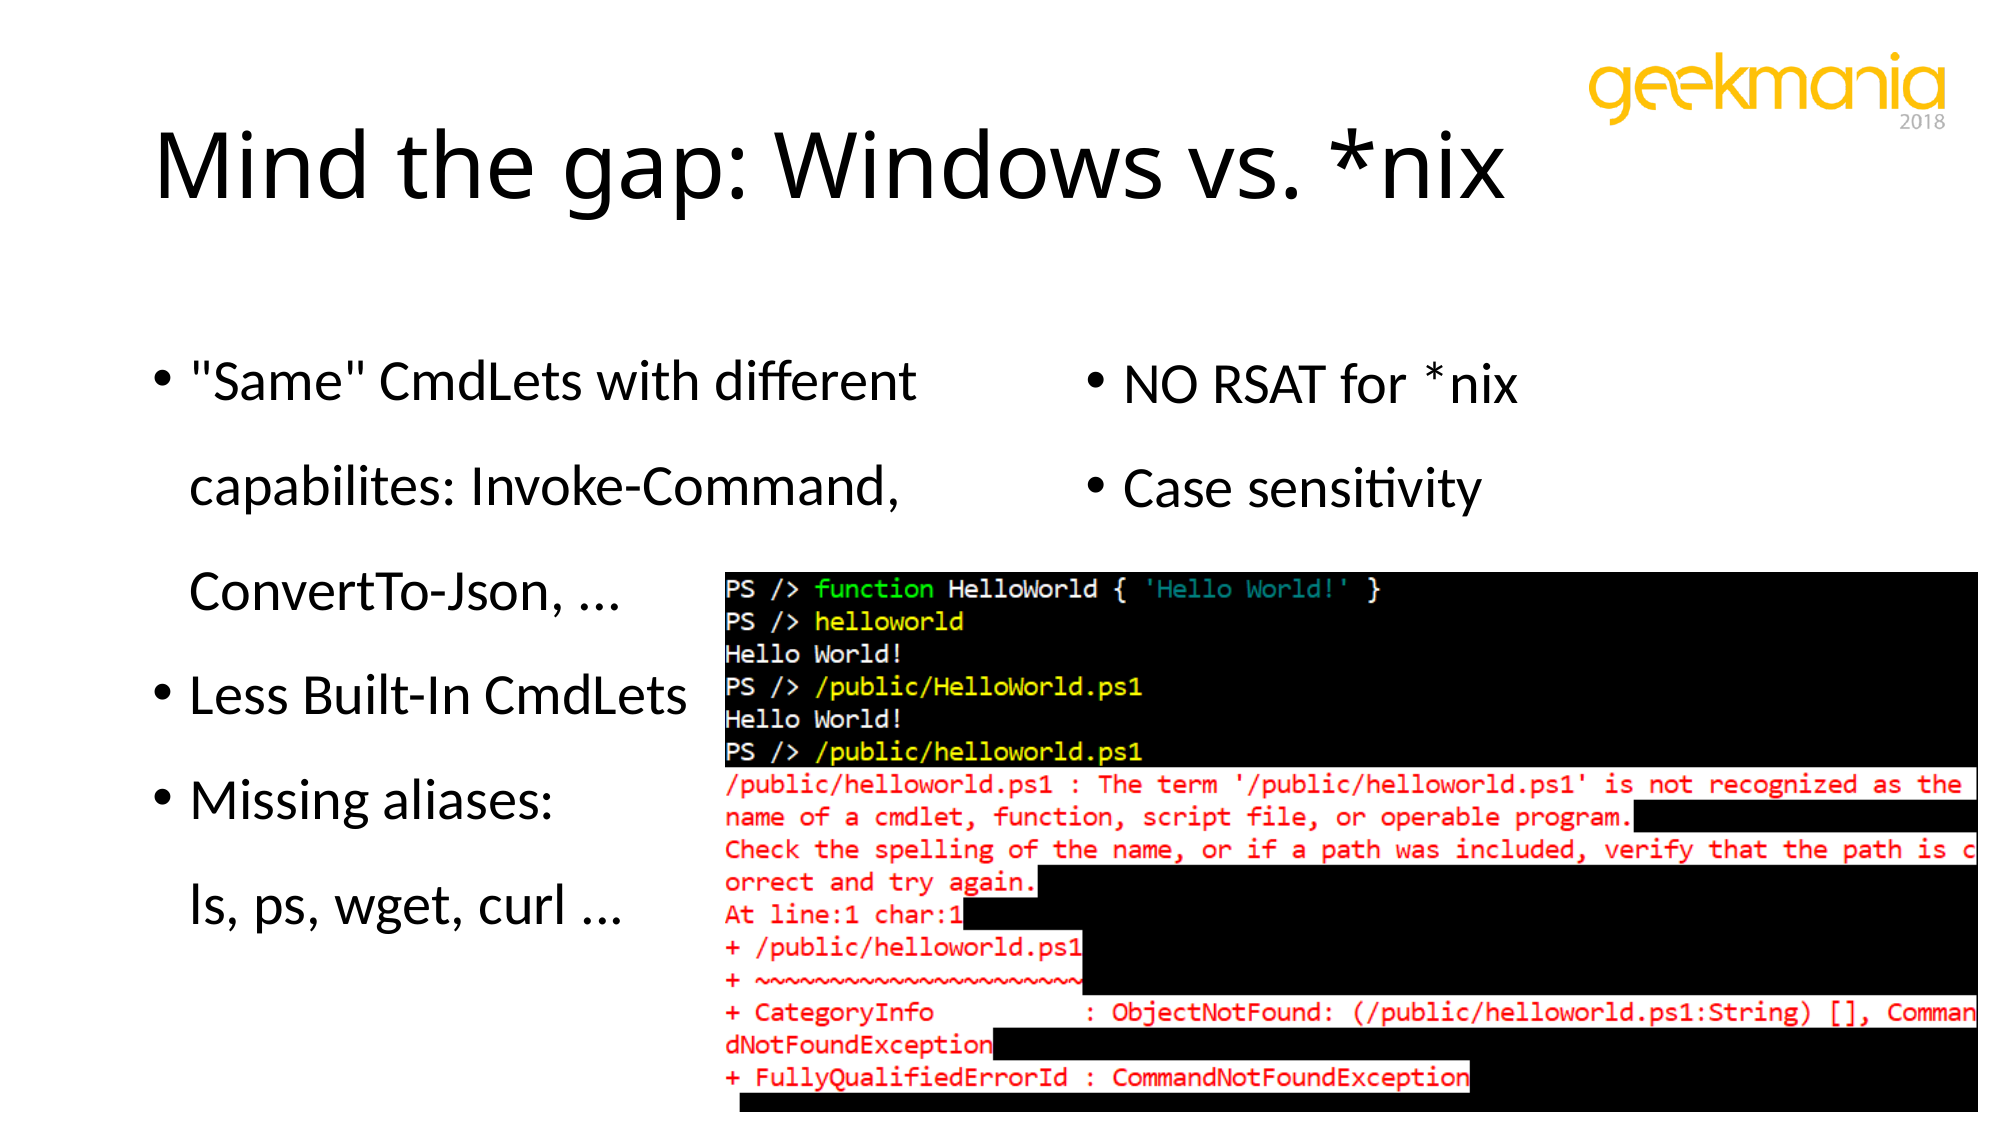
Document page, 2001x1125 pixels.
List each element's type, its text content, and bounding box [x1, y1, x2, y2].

list "Same" CmdLets with different capabilites: Invoke-Command, ConvertTo-Json, ... Less Built-In CmdLets Missing aliases: ls, ps, wget, curl ... [137, 299, 1863, 1014]
title Mind the gap: Windows vs. *nix [137, 59, 1863, 278]
list NO RSAT for *nix Case sensitivity [1070, 302, 2000, 1035]
picture [725, 572, 1978, 1112]
picture [1589, 52, 1945, 134]
